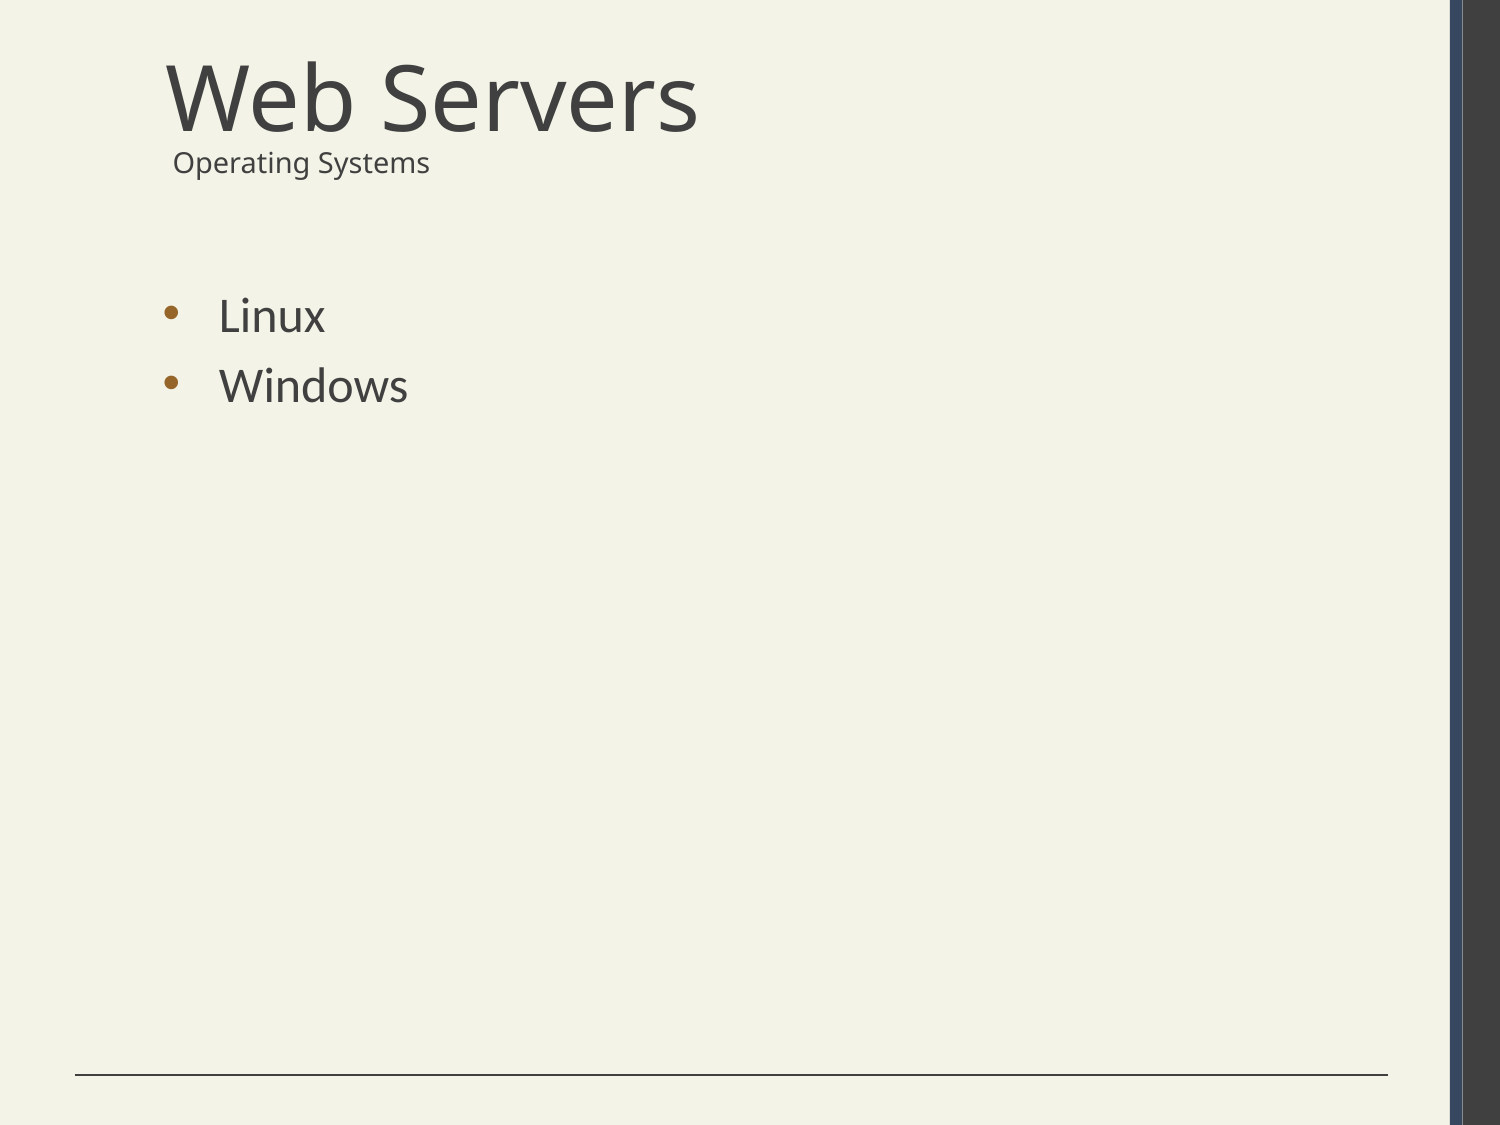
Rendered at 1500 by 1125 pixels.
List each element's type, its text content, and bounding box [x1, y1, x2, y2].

list Linux Windows [147, 275, 1425, 1018]
list Operating Systems [150, 137, 1238, 188]
title Web Servers [150, 32, 1425, 200]
